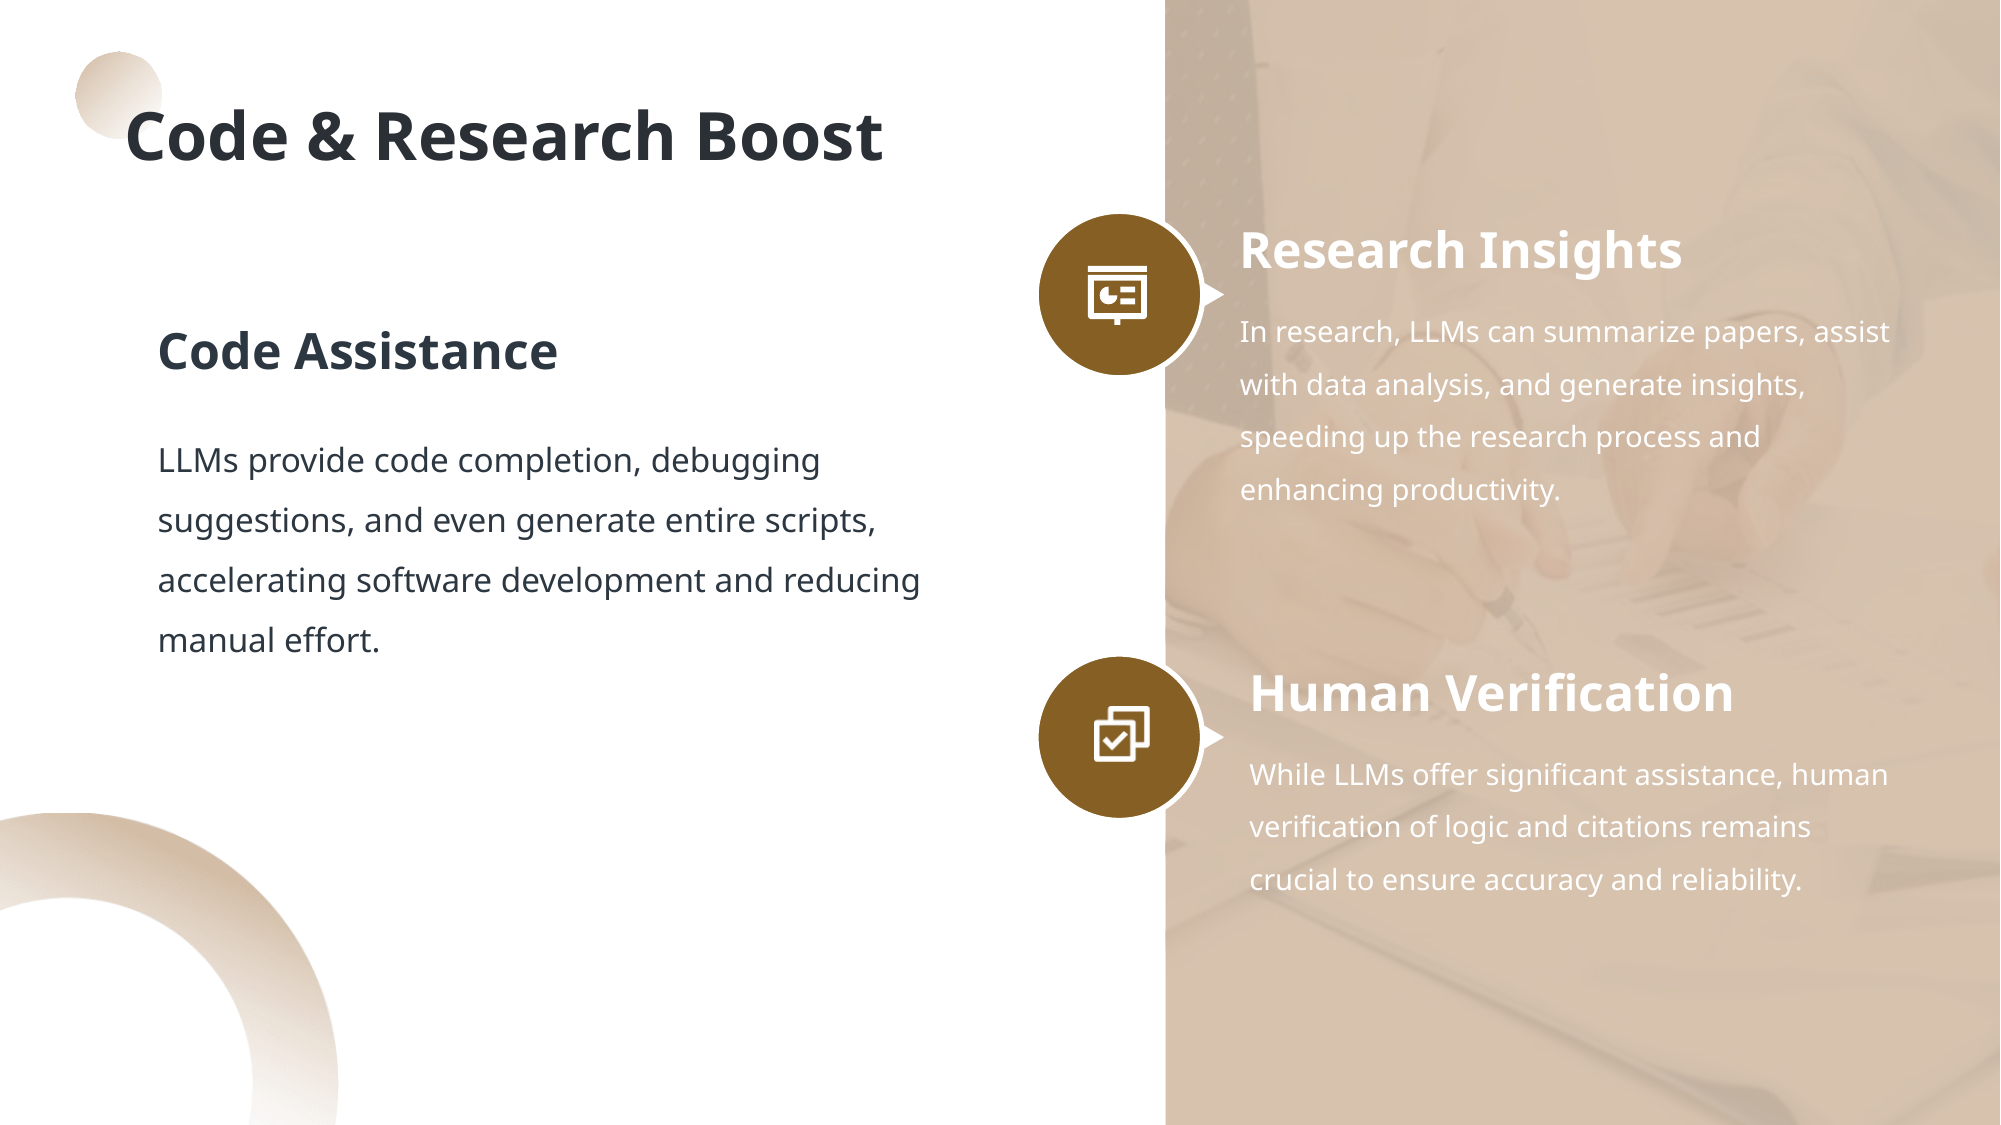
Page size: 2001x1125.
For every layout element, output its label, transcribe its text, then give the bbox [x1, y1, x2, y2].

text_box Code & Research Boost [109, 85, 1139, 181]
text_box [57, 33, 170, 147]
text_box [1036, 211, 1165, 378]
text_box [1087, 265, 1147, 325]
picture [1165, 0, 2000, 1125]
text_box Code Assistance [142, 311, 971, 387]
text_box LLMs provide code completion, debugging suggestions, and even generate entire scripts, accelerating software development and reducing manual effort. [142, 411, 970, 667]
picture [0, 813, 339, 1125]
text_box [1036, 654, 1165, 821]
picture [1094, 706, 1150, 762]
